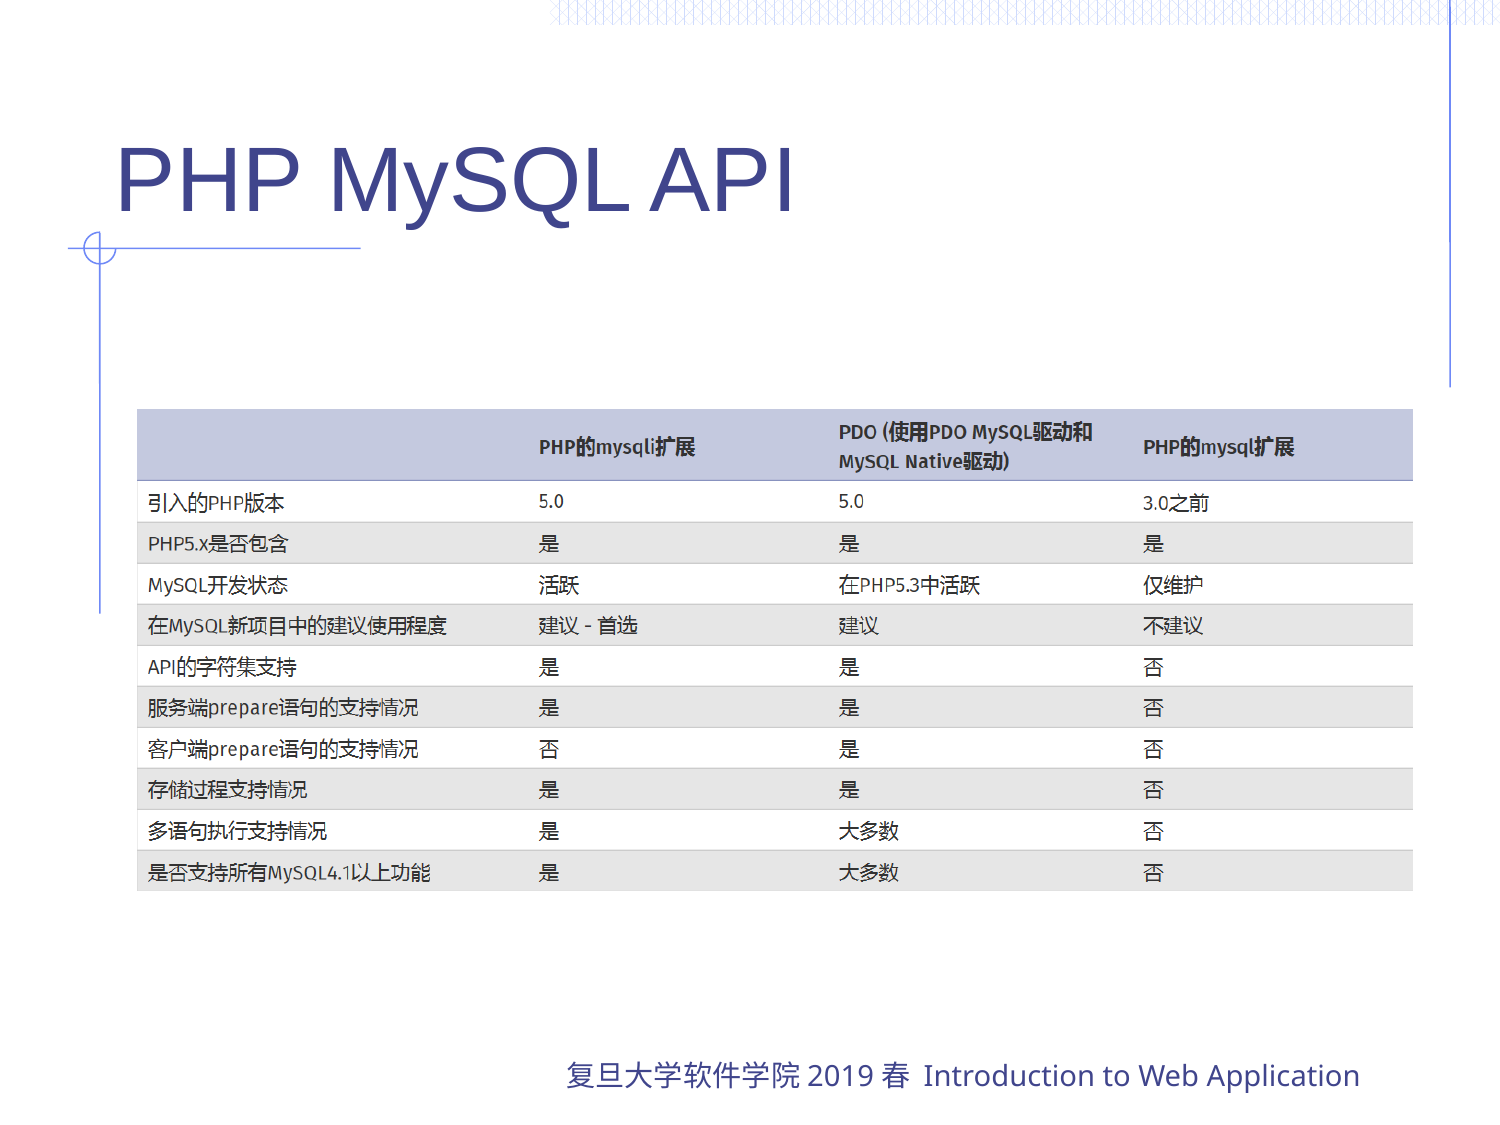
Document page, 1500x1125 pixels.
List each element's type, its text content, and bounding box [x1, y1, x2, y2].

title PHP MySQL API [99, 50, 1375, 238]
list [137, 408, 1413, 891]
